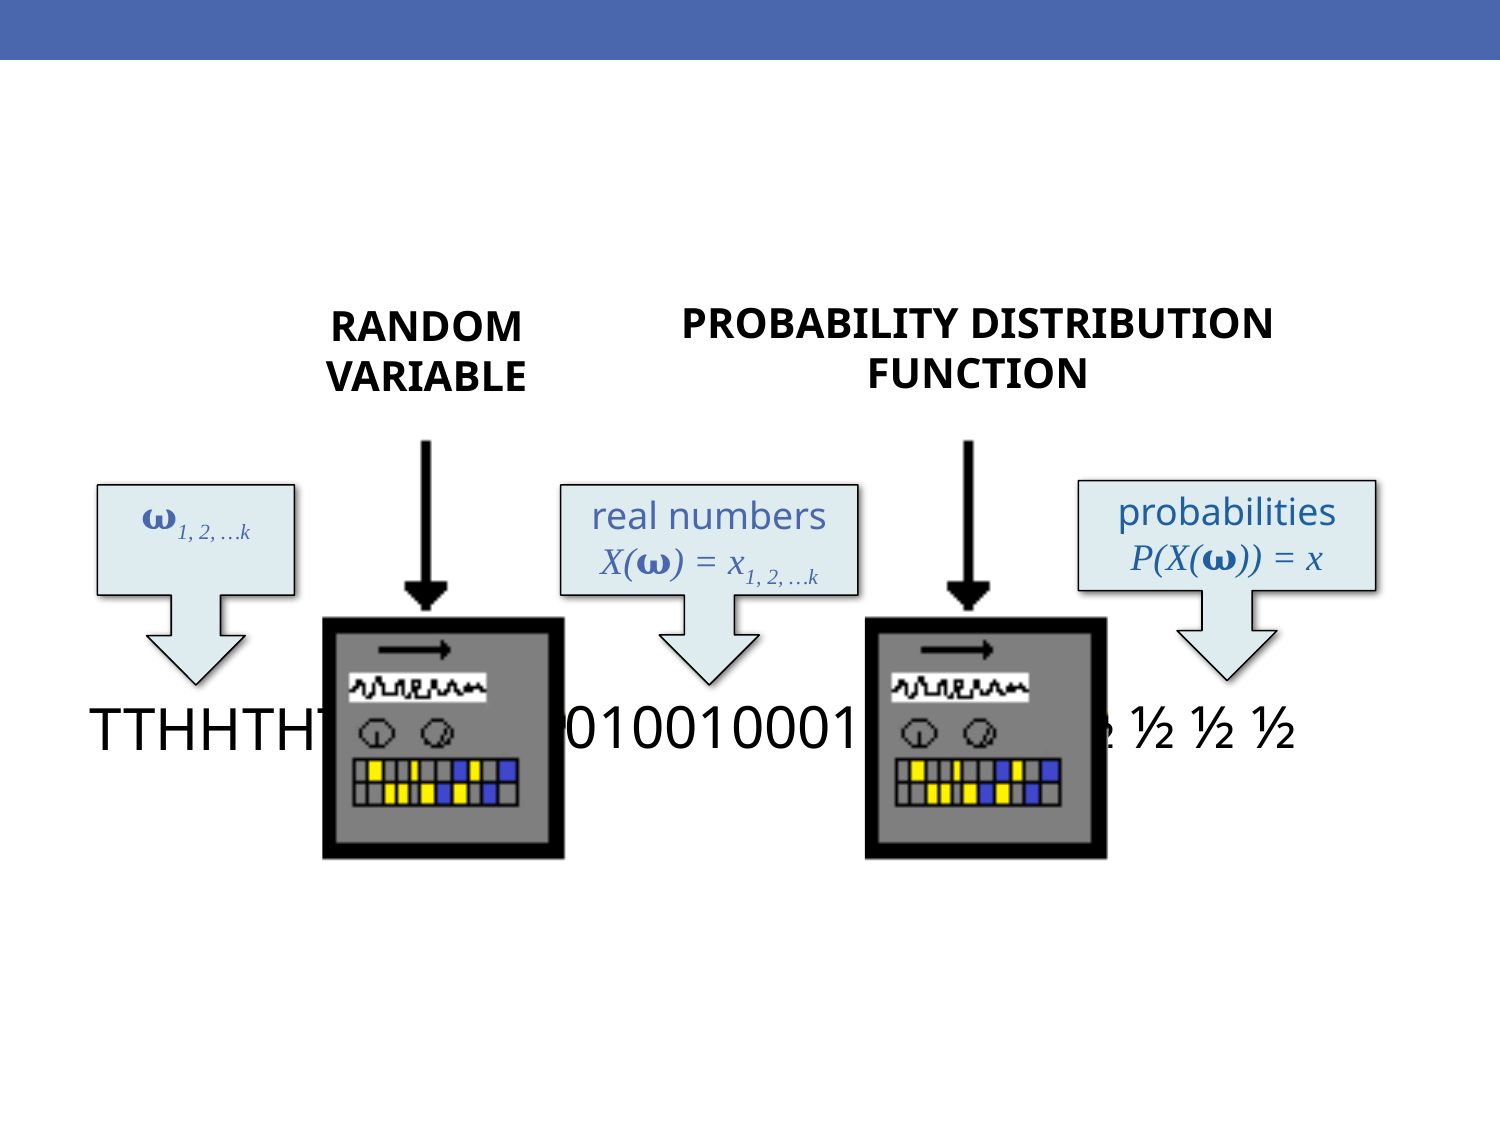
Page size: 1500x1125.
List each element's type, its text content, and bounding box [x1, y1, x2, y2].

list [864, 407, 1109, 1063]
text_box Random Variable [241, 292, 612, 408]
picture [322, 407, 566, 1063]
text_box TTHHtHT [74, 684, 319, 770]
text_box ½ ½ ½ ½ ½ [1117, 682, 1349, 768]
text_box probabilities P(X(𝛚)) = x [1117, 479, 1377, 682]
text_box Probability distribution function [607, 289, 1349, 405]
text_box 𝛚1, 2, …k [96, 484, 296, 686]
text_box real numbers X(𝛚) = x1, 2, …k [576, 484, 859, 686]
text_box 01001000111 [576, 682, 861, 768]
